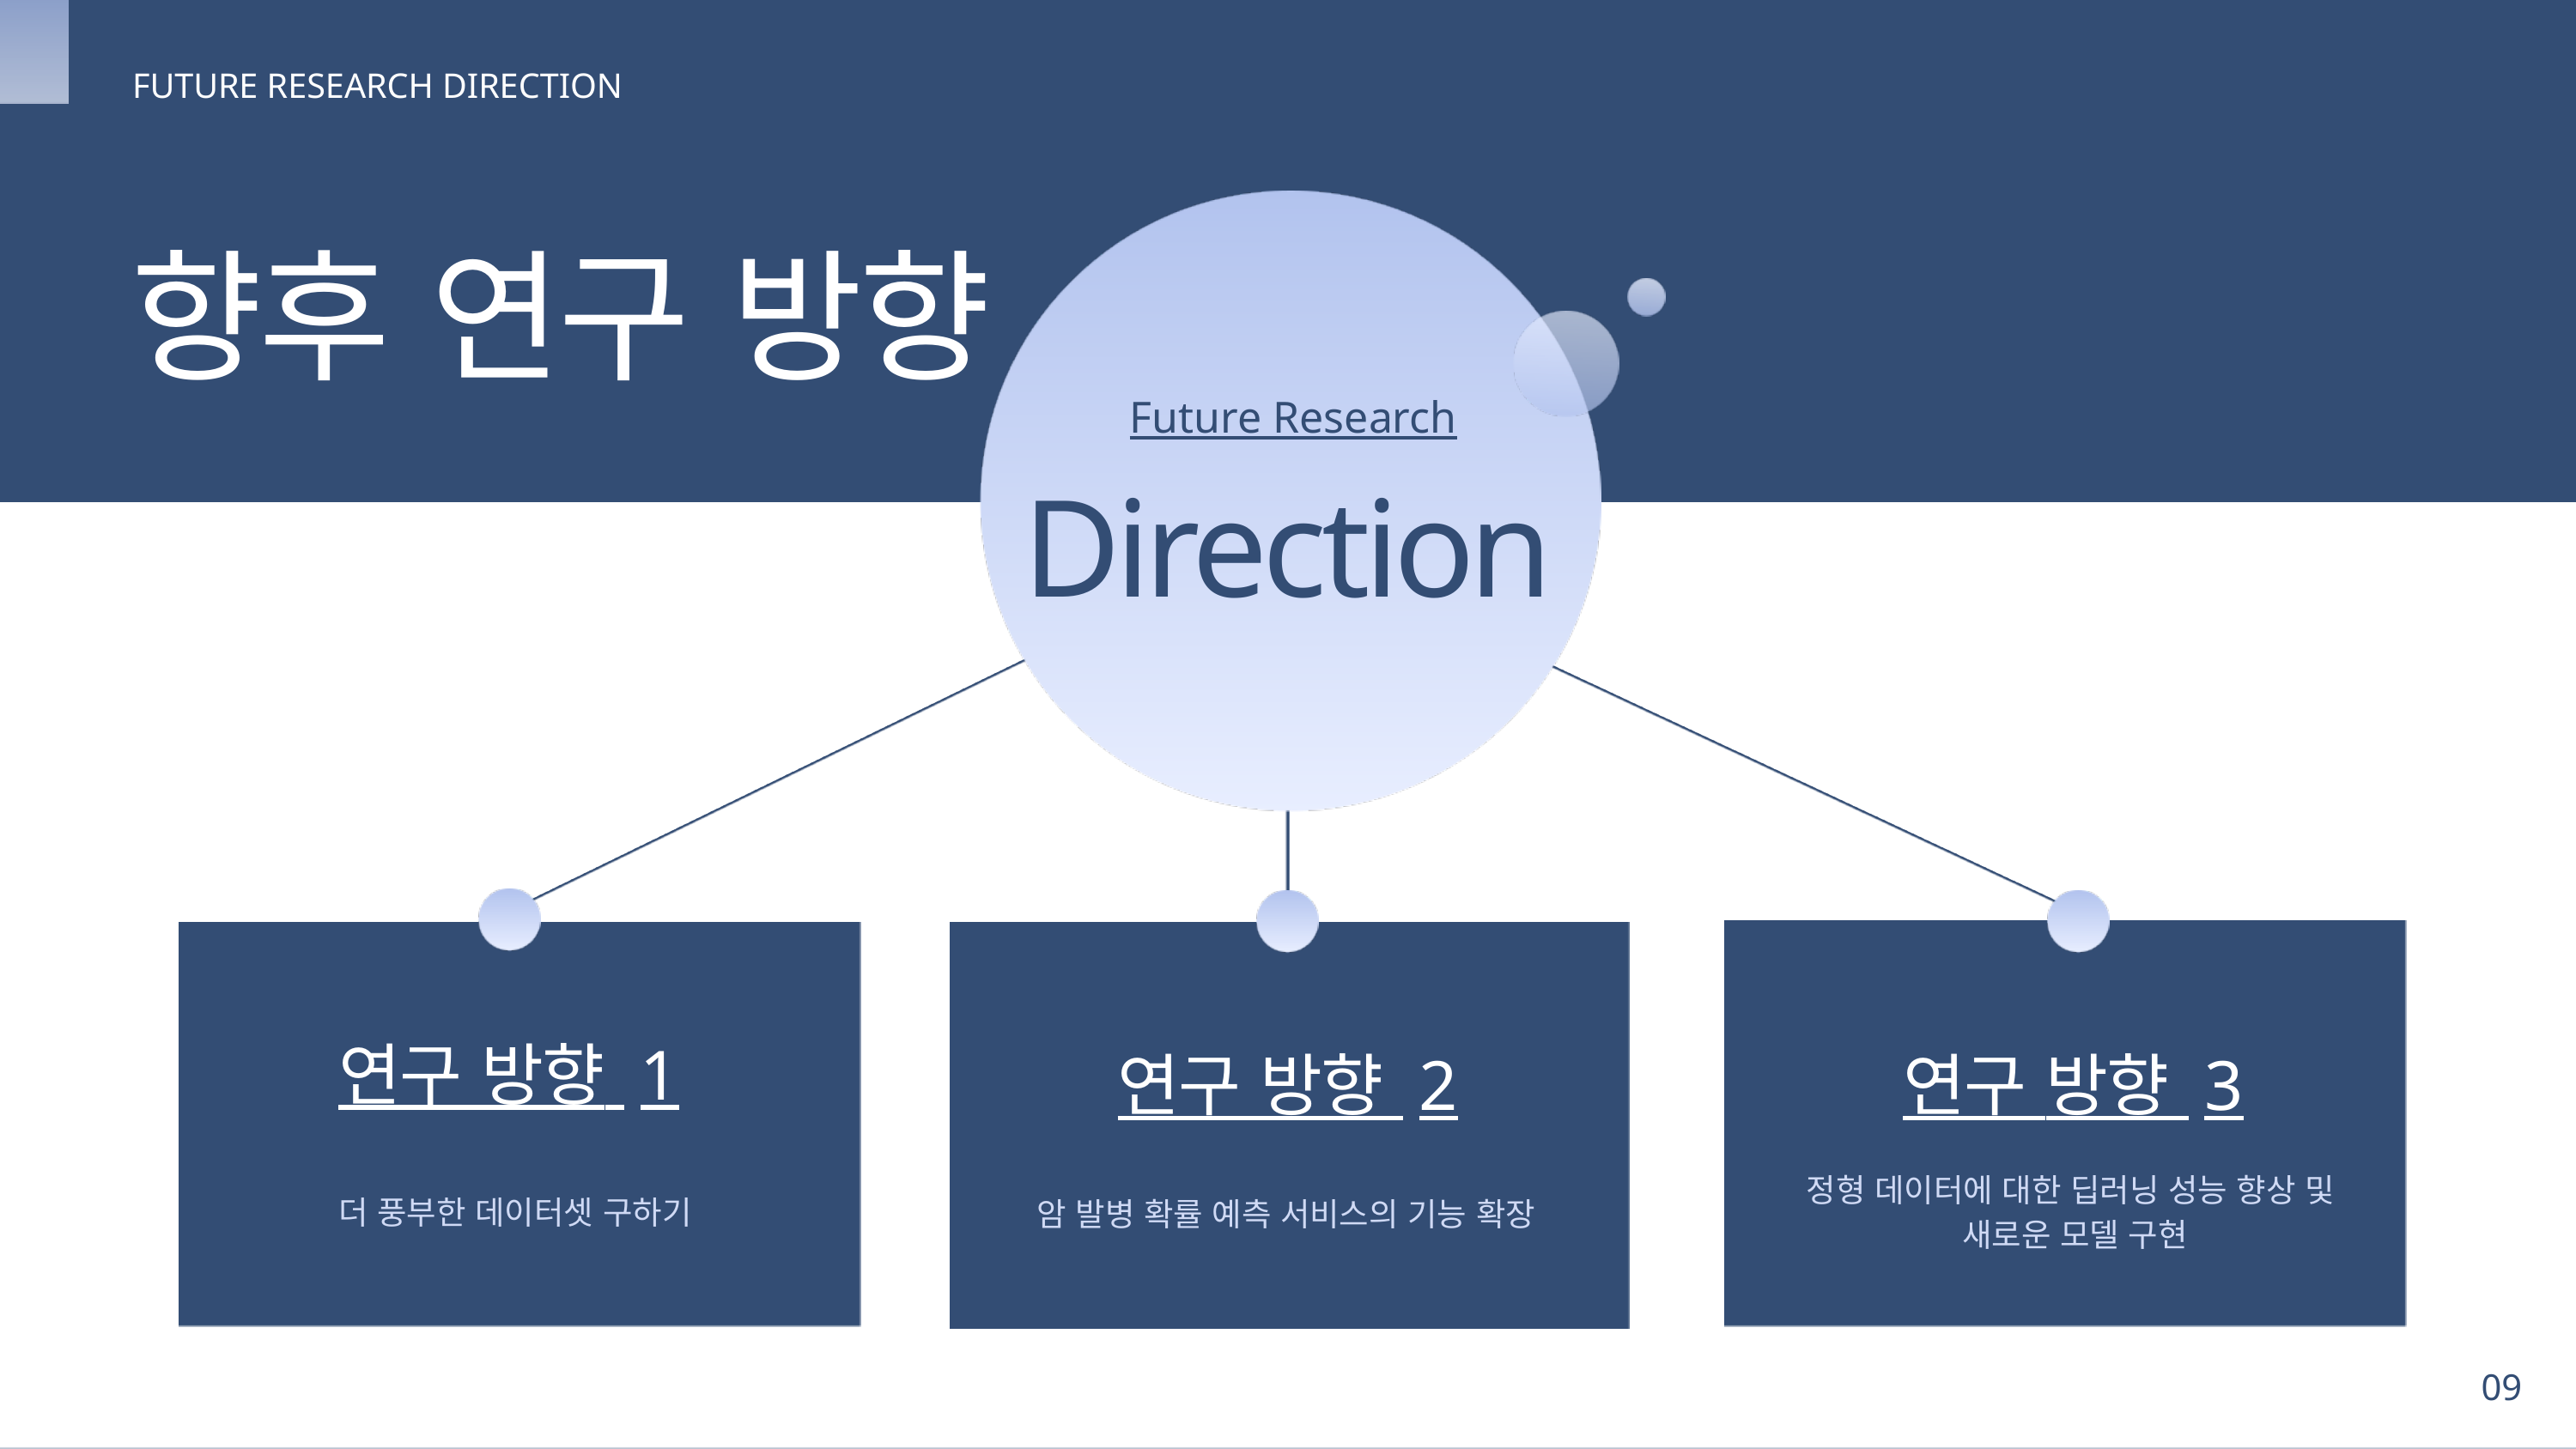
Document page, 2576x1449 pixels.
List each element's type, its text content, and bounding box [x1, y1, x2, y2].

text_box FUTURE RESEARCH DIRECTION [132, 62, 893, 110]
picture [1627, 278, 1666, 317]
picture [0, 0, 69, 104]
picture [0, 191, 2576, 1449]
text_box 향후 연구 방향 [131, 218, 975, 419]
